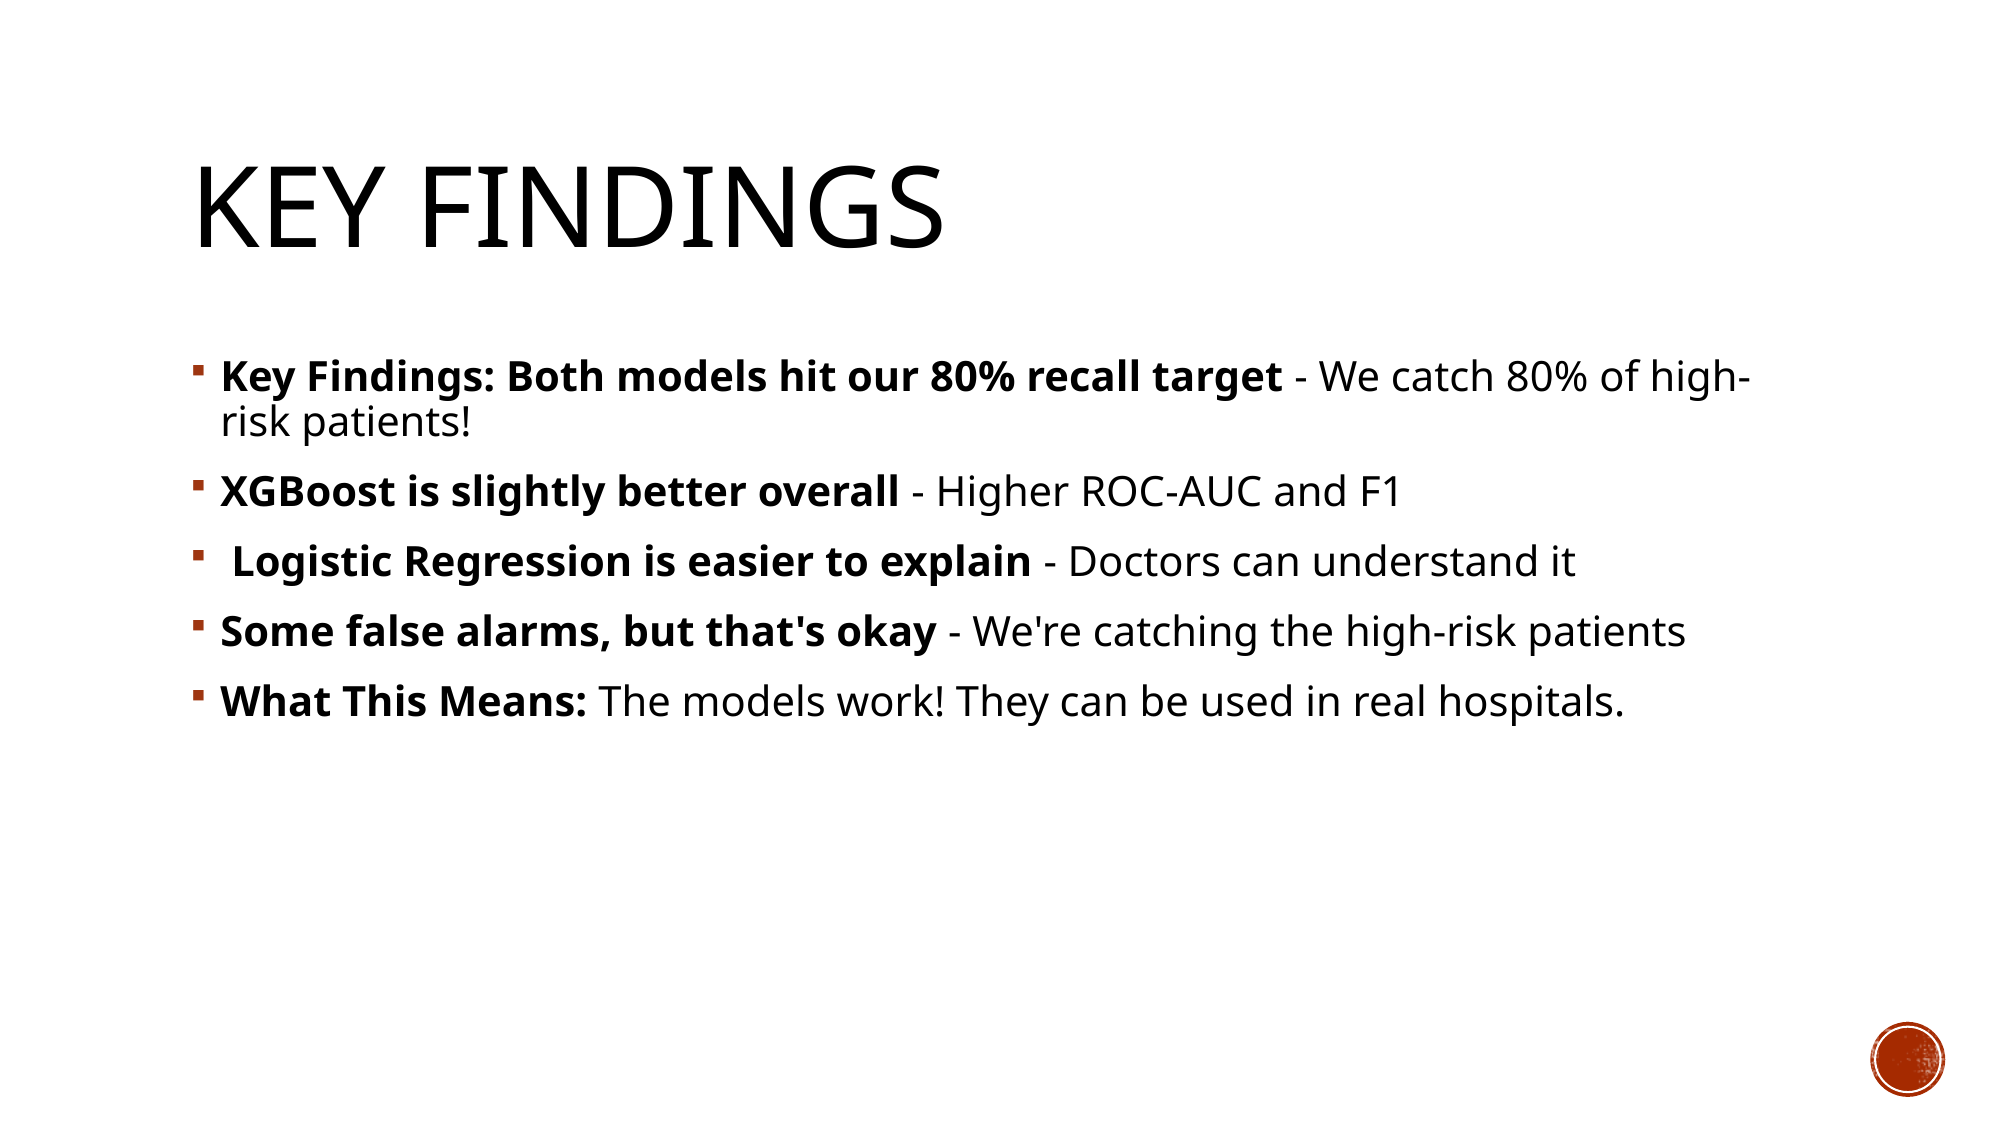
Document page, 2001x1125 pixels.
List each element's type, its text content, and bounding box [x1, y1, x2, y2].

list Key Findings: Both models hit our 80% recall target - We catch 80% of high-risk patients! XGBoost is slightly better overall - Higher ROC-AUC and F1 Logistic Regression is easier to explain - Doctors can understand it Some false alarms, but that's okay - We're catching the high-risk patients What This Means: The models work! They can be used in real hospitals. [175, 348, 1826, 1013]
title Key findings [175, 79, 1826, 344]
